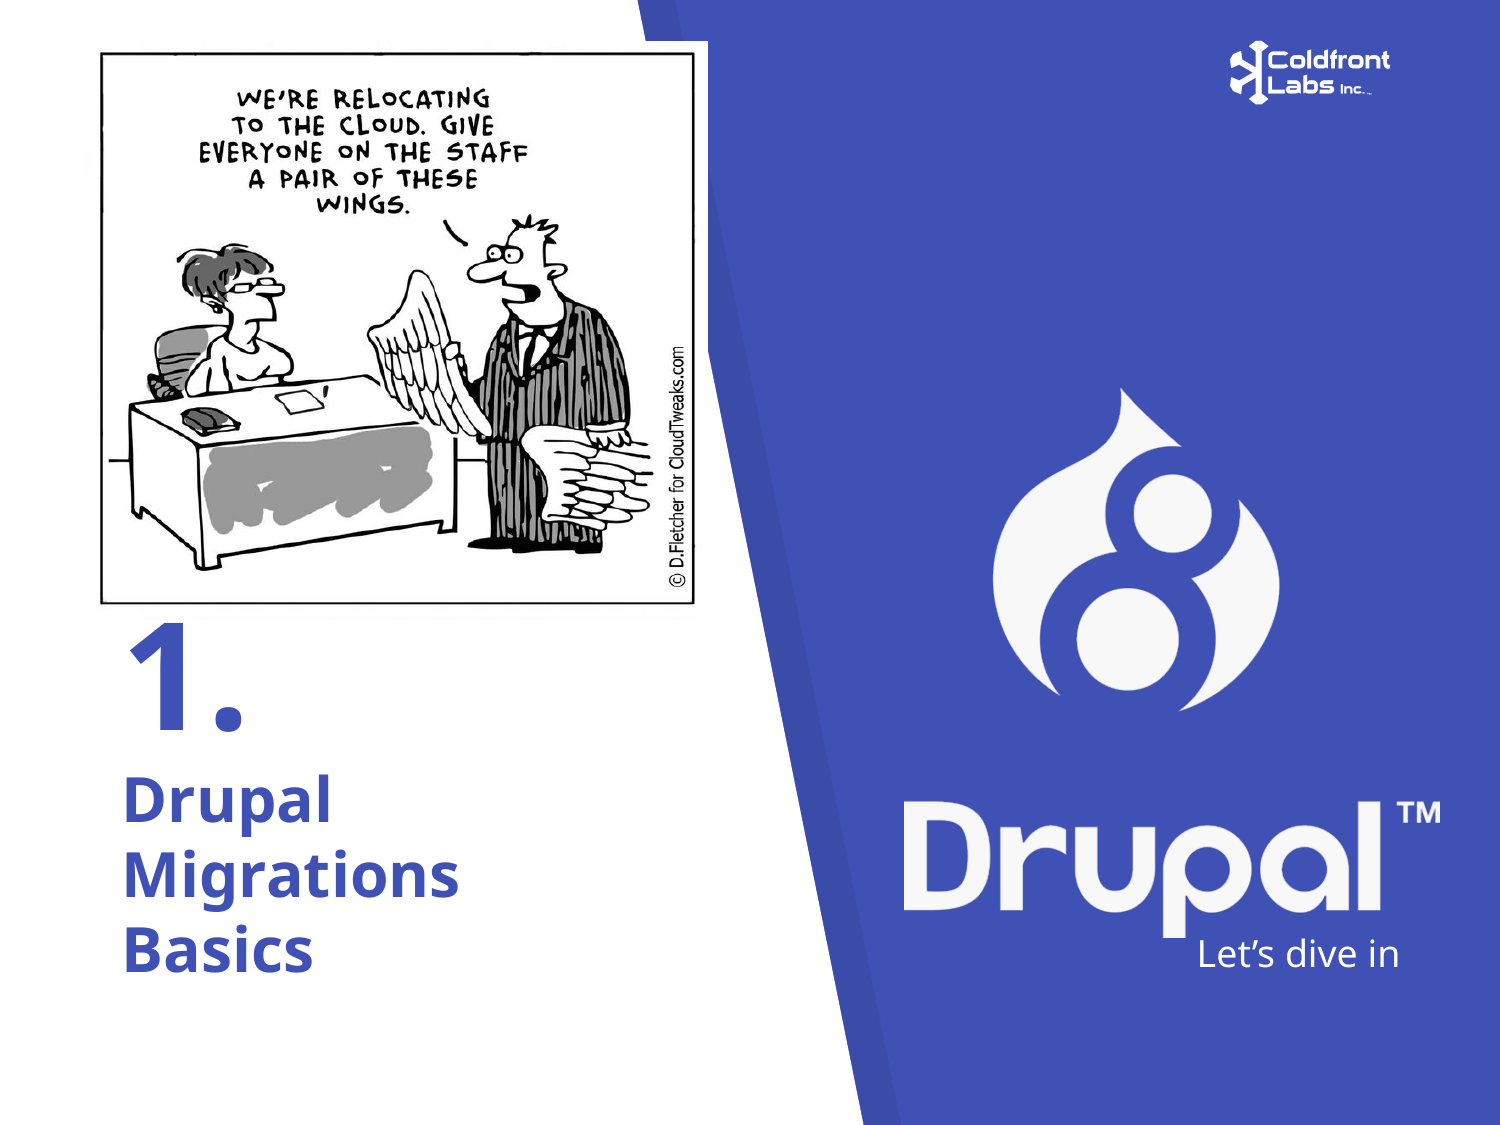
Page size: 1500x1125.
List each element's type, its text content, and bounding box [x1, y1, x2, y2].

title 1. Drupal Migrations Basics [106, 628, 685, 1001]
picture [1224, 35, 1396, 110]
picture [84, 40, 708, 620]
picture [904, 387, 1441, 938]
subtitle Let’s dive in [1103, 946, 1416, 990]
